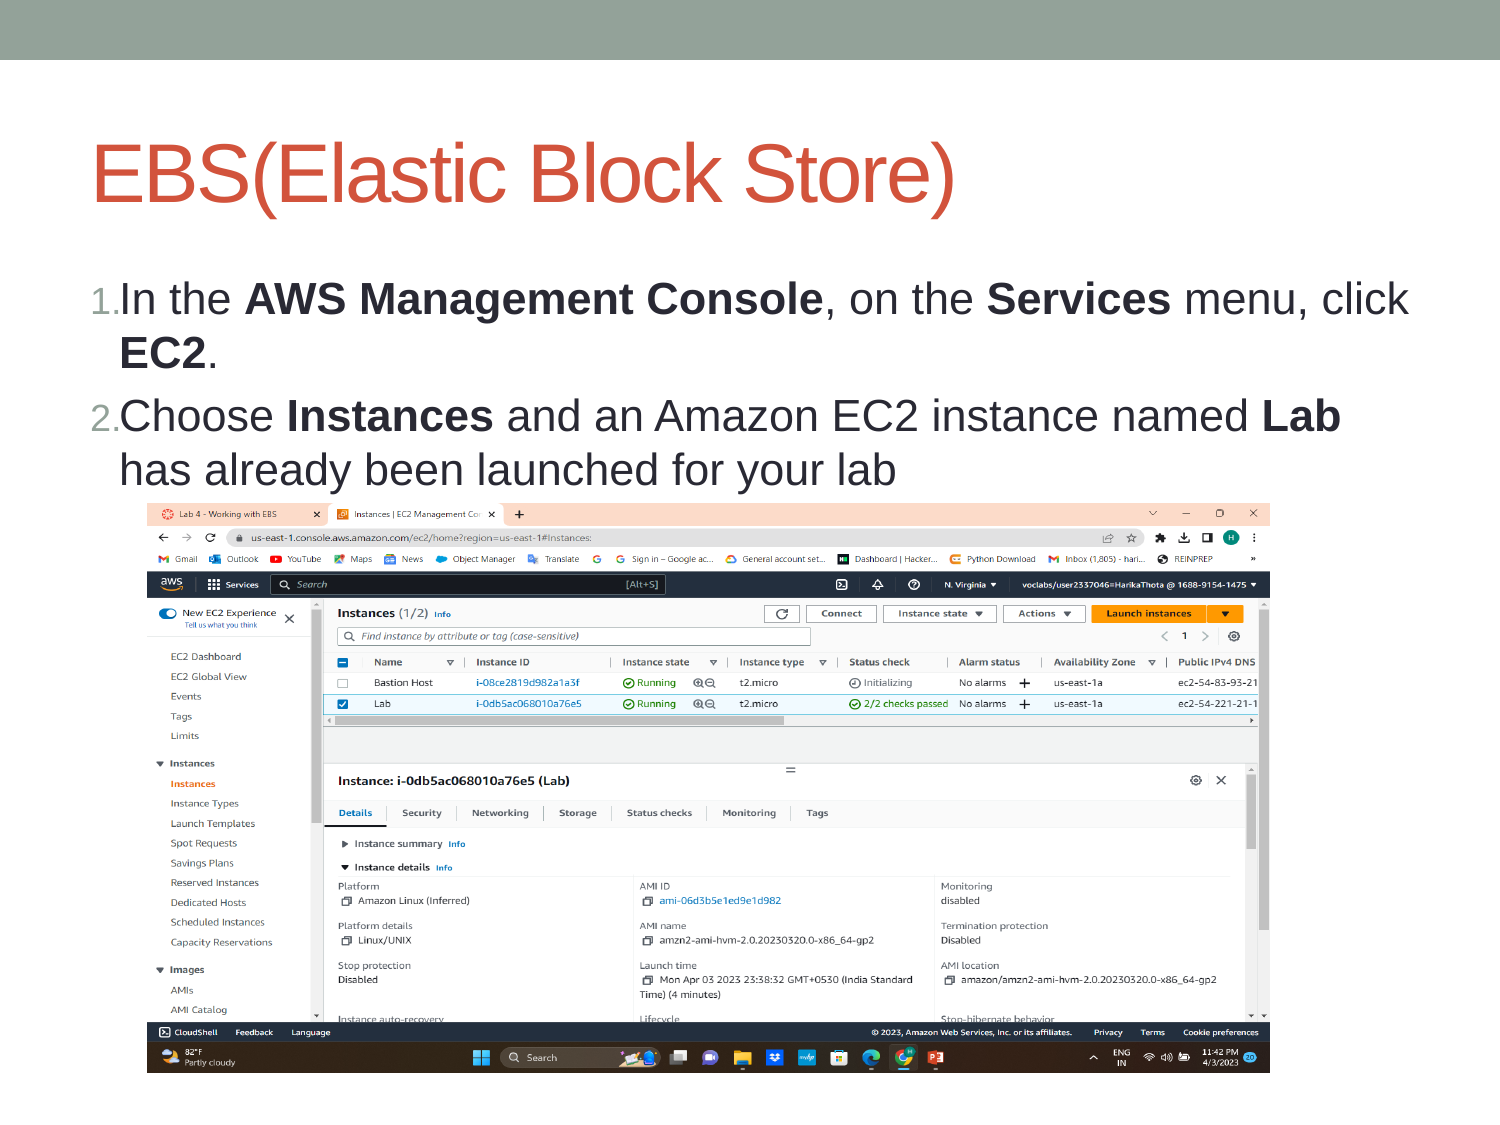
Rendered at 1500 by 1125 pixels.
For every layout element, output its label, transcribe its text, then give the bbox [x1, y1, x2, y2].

title EBS(Elastic Block Store) [75, 87, 1425, 250]
list In the AWS Management Console, on the Services menu, click EC2. Choose Instances and an Amazon EC2 instance named Lab has already been launched for your lab [75, 262, 1425, 504]
picture [147, 503, 1270, 1073]
